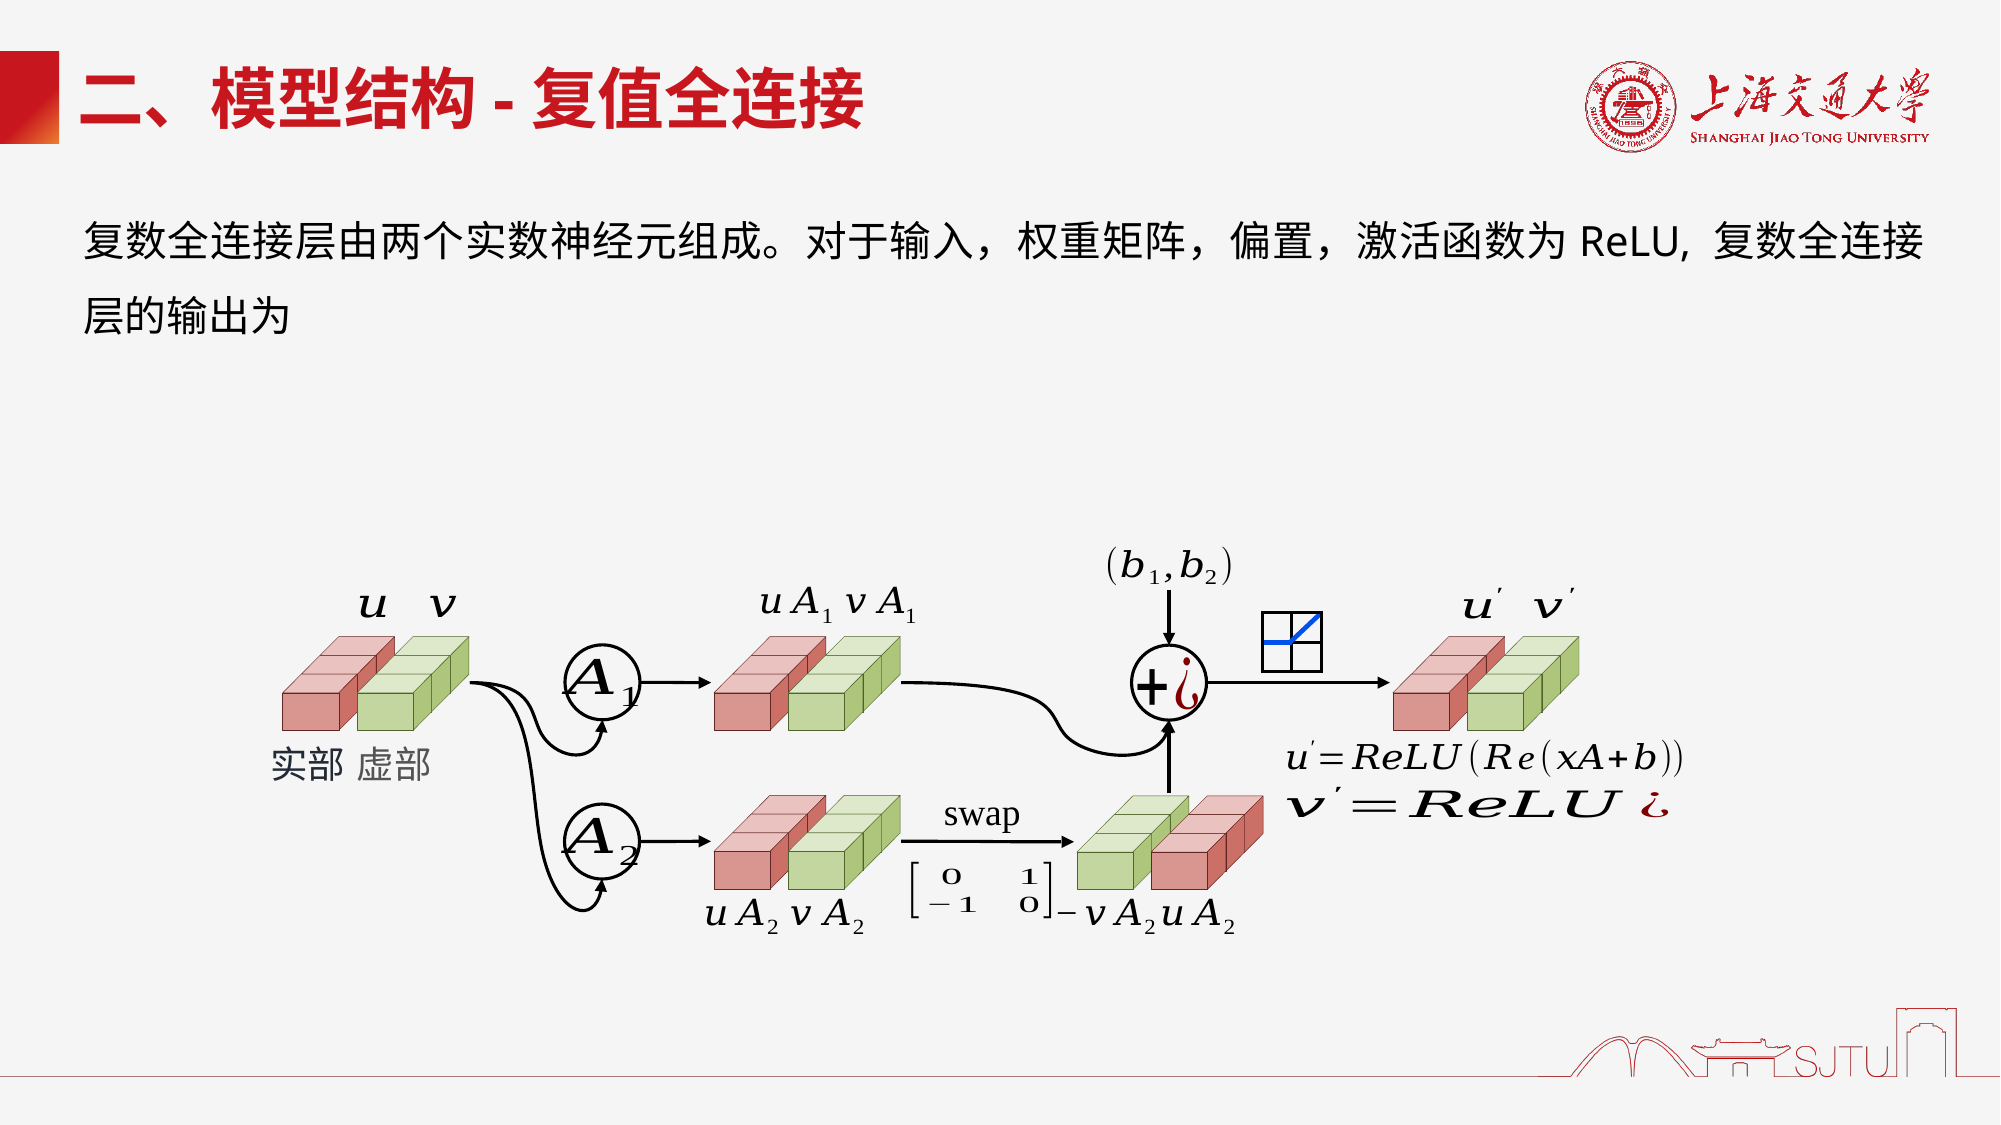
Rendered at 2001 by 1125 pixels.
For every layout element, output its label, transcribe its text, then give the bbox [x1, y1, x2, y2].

picture [1567, 43, 1946, 168]
title 二、模型结构-复值全连接 [62, 43, 1530, 152]
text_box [254, 544, 1686, 940]
picture [0, 1008, 2000, 1077]
